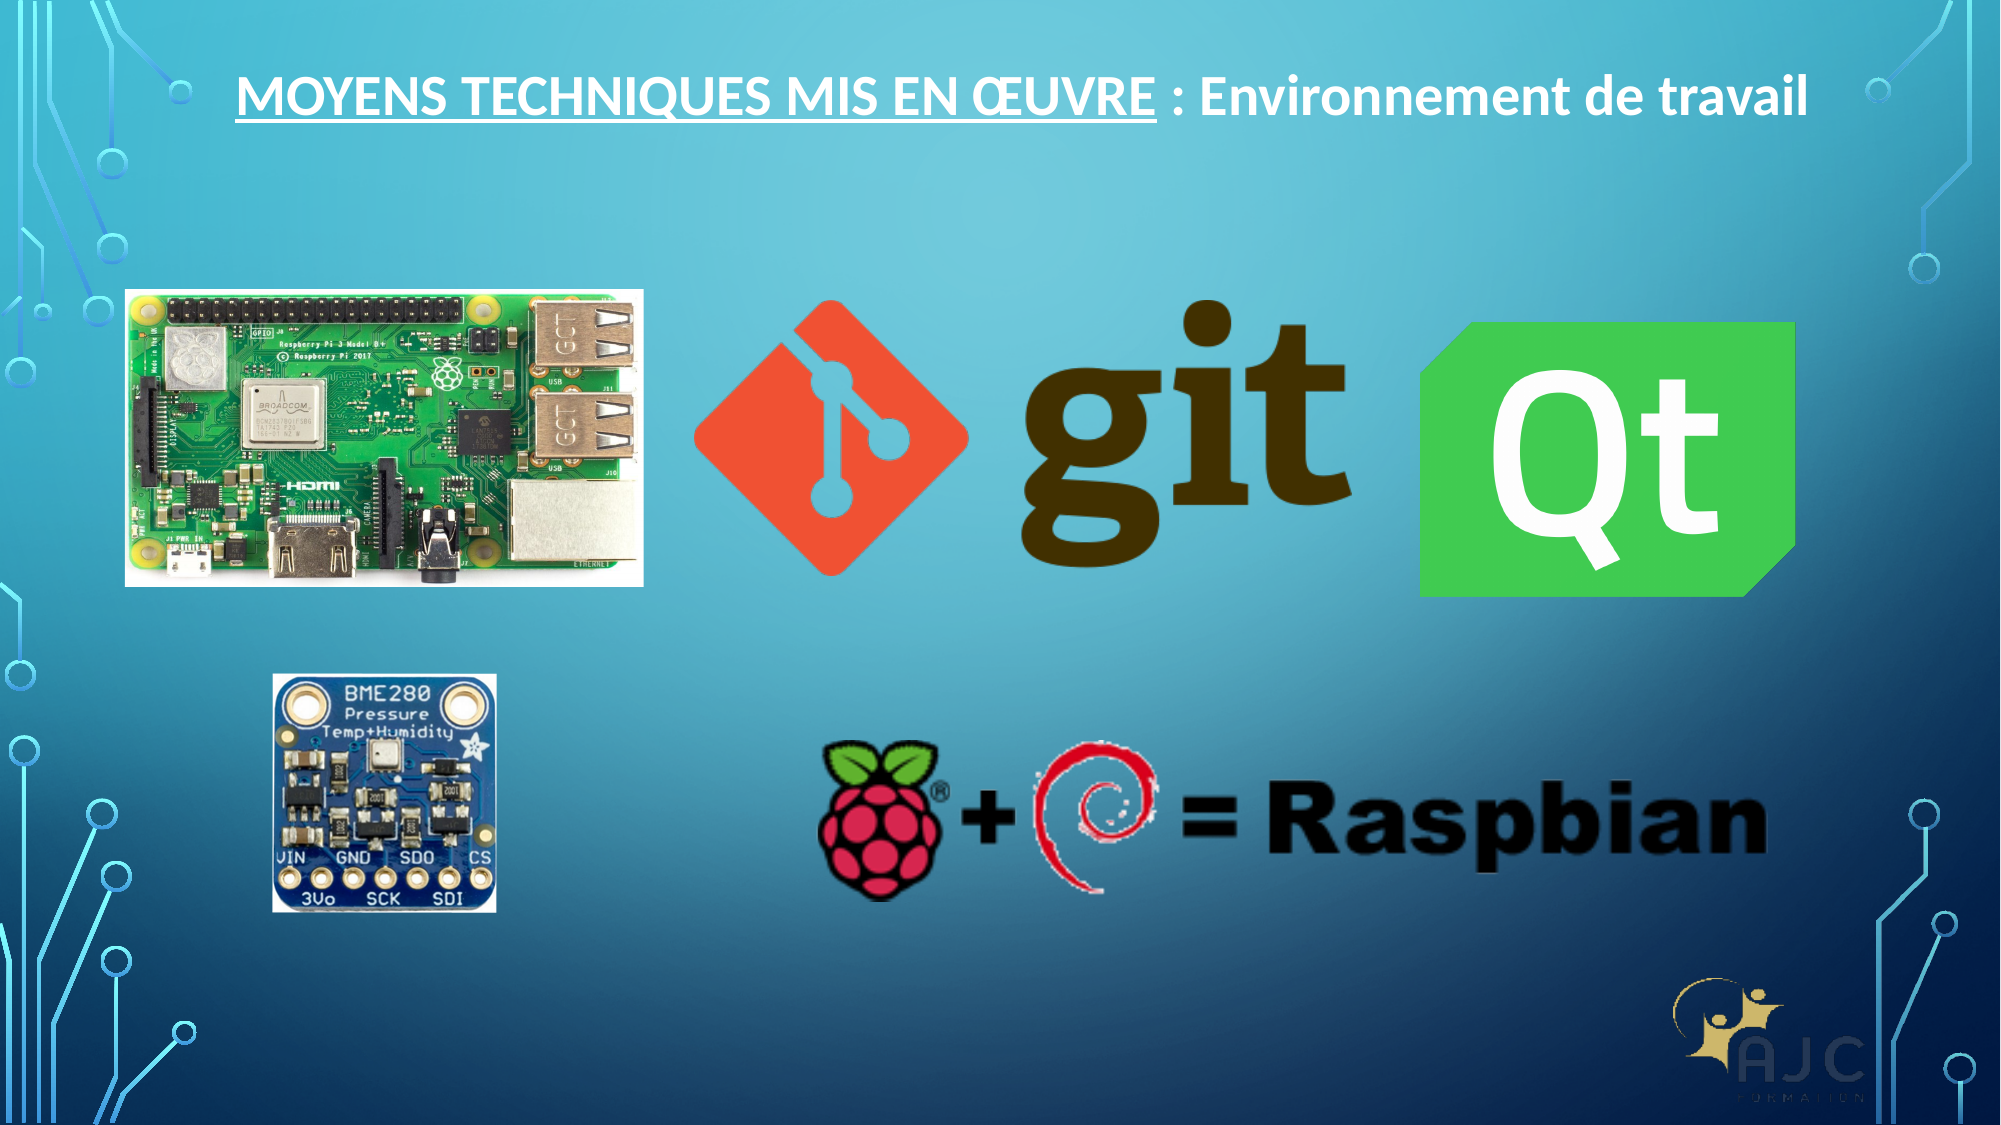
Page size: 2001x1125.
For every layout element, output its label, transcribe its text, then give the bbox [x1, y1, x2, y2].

picture [693, 300, 1352, 576]
picture [124, 289, 644, 587]
text_box MOYENS TECHNIQUES MIS EN ŒUVRE : Environnement de travail [205, 49, 1840, 135]
picture [1672, 977, 1865, 1102]
picture [271, 673, 497, 913]
picture [1420, 321, 1796, 598]
picture [813, 740, 1778, 902]
